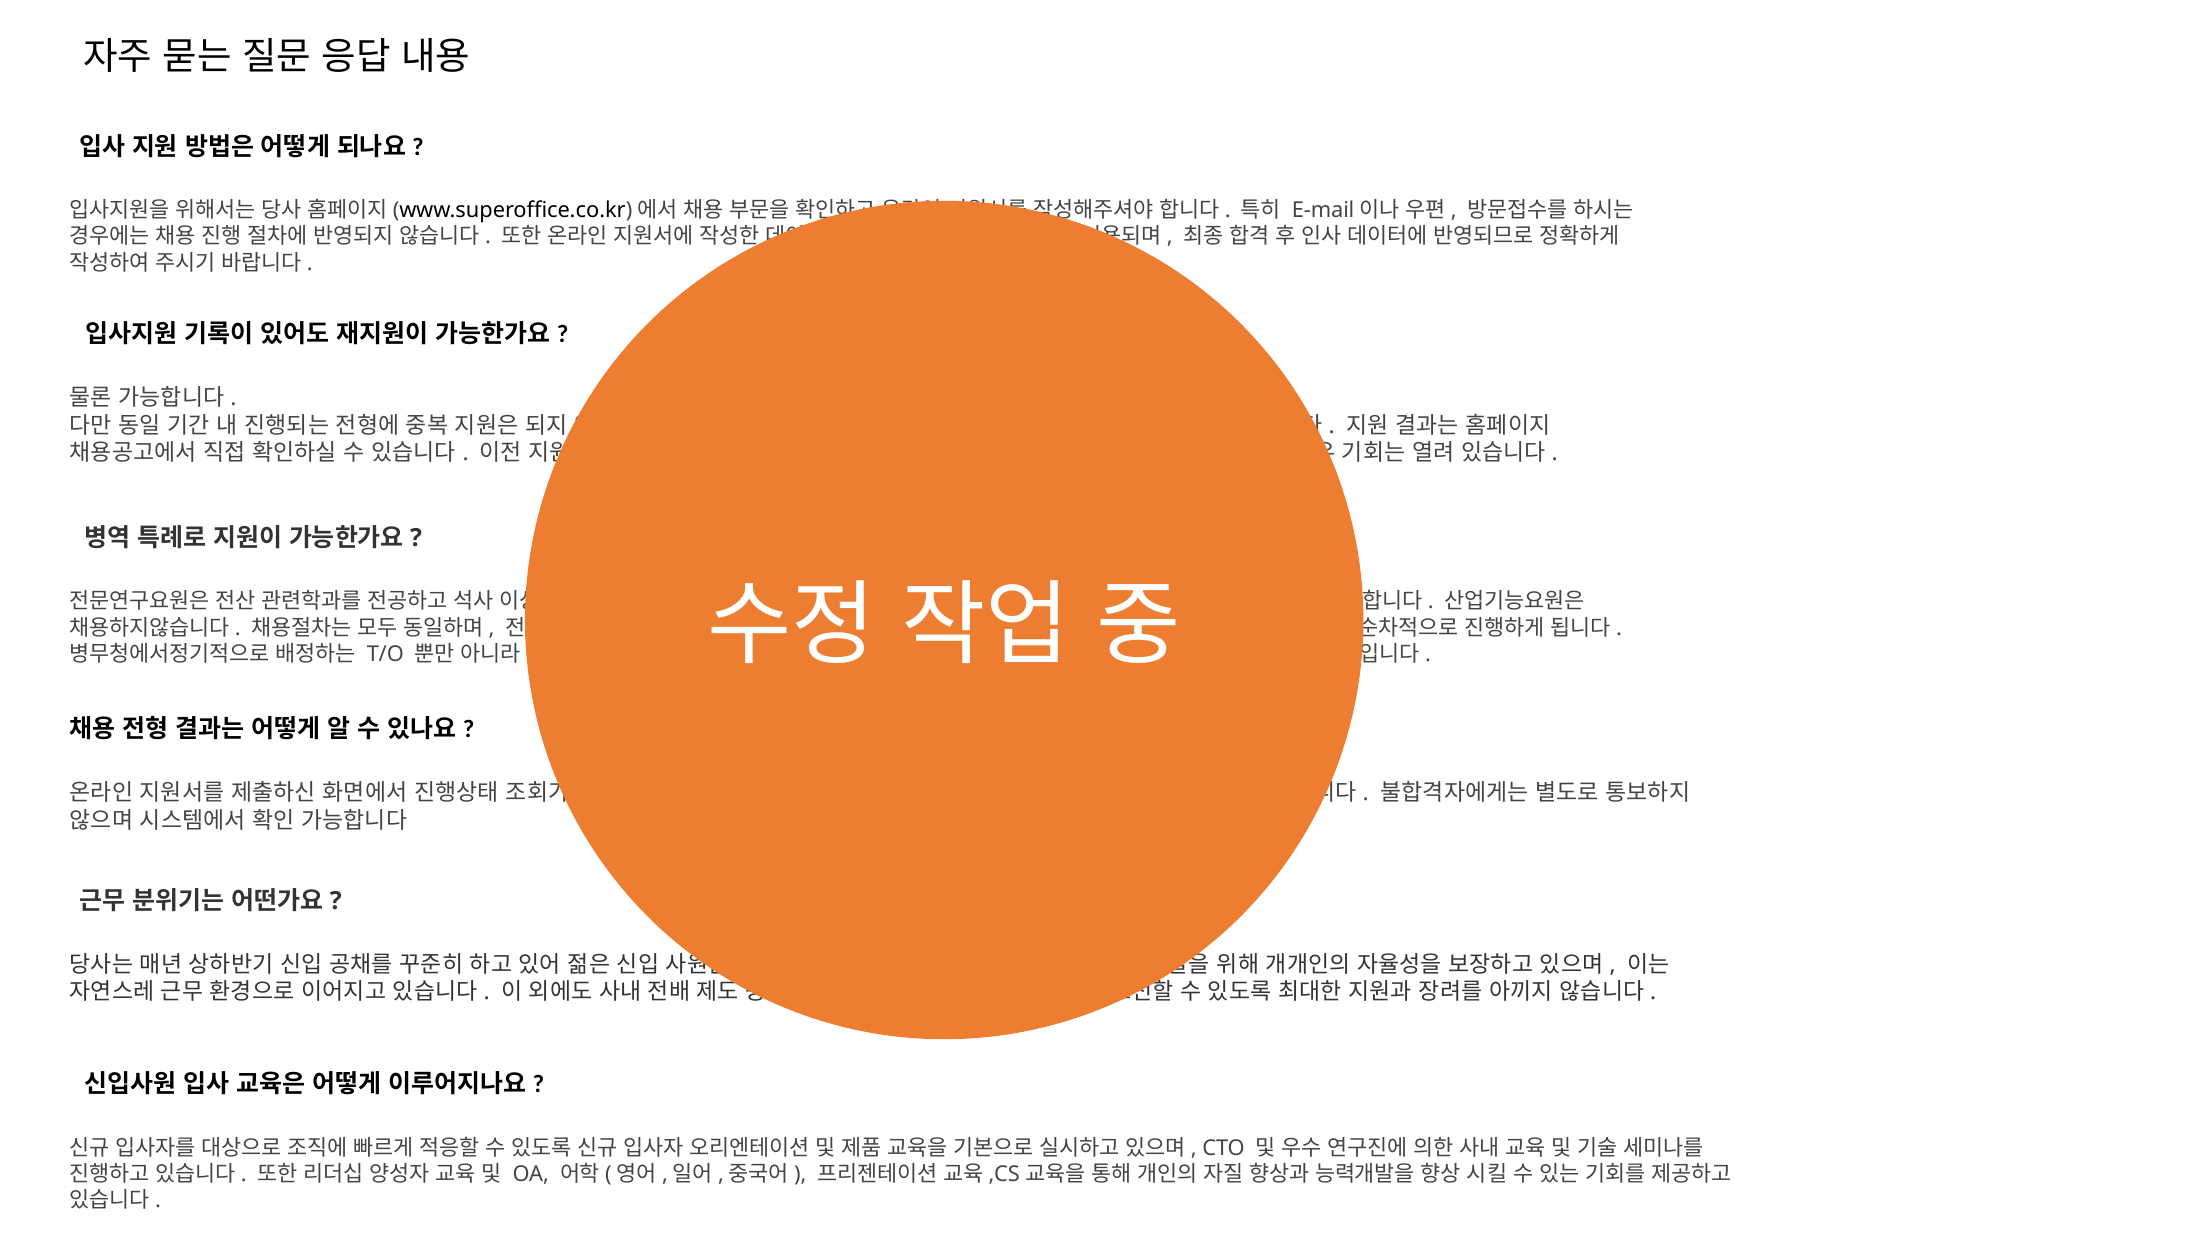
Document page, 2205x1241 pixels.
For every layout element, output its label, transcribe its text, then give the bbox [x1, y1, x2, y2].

text_box 물론 가능합니다. 다만 동일 기간 내 진행되는 전형에 중복 지원은 되지 않으며, 지원하신 부문의 전형이 완료되어야만 다른 부문에 지원이 가능합니다. 지원 결과는 홈페이지 채용공고에서 직접 확인하실 수 있습니다. 이전 지원 시 부족했던 부분을 채울 수 있는 노력을 통해 발전된 모습으로 재지원 했을 경우 기회는 열려 있습니다. [1286, 375, 1694, 473]
text_box 온라인 지원서를 제출하신 화면에서 진행상태 조회가 가능하며 각 전형별 합격자에게는 이메일과 문자메세지로 개별 통보 하고 있습니다. 불합격자에게는 별도로 통보하지 않으며 시스템에서 확인 가능합니다 [1303, 770, 1708, 841]
text_box 자주 묻는 질문 응답 내용 [68, 24, 486, 85]
text_box 수정 작업 중 [523, 199, 1365, 1041]
text_box 채용 전형 결과는 어떻게 알 수 있나요? [54, 705, 544, 751]
text_box 당사는 매년 상하반기 신입 공채를 꾸준히 하고 있어 젊은 신입 사원들의 비율이 높은 회사입니다. 또한 제품 연구개발을 위해 개개인의 자율성을 보장하고 있으며, 이는 자연스레 근무 환경으로 이어지고 있습니다. 이 외에도 사내 전배 제도 등을 통해 본인이 하고 싶은 일에 대해 도전할 수 있도록 최대한 지원과 장려를 아끼지 않습니다. [54, 942, 791, 1012]
text_box 온라인 지원서를 제출하신 화면에서 진행상태 조회가 가능하며 각 전형별 합격자에게는 이메일과 문자메세지로 개별 통보 하고 있습니다. 불합격자에게는 별도로 통보하지 않으며 시스템에서 확인 가능합니다 [54, 770, 586, 841]
text_box 전문연구요원은 전산 관련학과를 전공하고 석사 이상의 학력자만이 지원할 수 있습니다. 단, 공익근무요원 판정을 받은 경우는 학사도 지원 가능합니다. 산업기능요원은 채용하지않습니다. 채용절차는 모두 동일하며, 전문연구요원으로의 편입은 병무청으로부터 할당 받은 T/O가 있을 경우 입사일 등에 의거하여 순차적으로 진행하게 됩니다. 병무청에서정기적으로 배정하는 T/O 뿐만 아니라 연중 추가 T/O 배정 시에도 신청하여 연간 수십여명이 전문연구요원으로 편입되고 있는 상황입니다. [54, 579, 527, 674]
text_box 신입사원 입사 교육은 어떻게 이루어지나요? [69, 1060, 560, 1106]
text_box 신규 입사자를 대상으로 조직에 빠르게 적응할 수 있도록 신규 입사자 오리엔테이션 및 제품 교육을 기본으로 실시하고 있으며, CTO 및 우수 연구진에 의한 사내 교육 및 기술 세미나를 진행하고 있습니다. 또한 리더십 양성자 교육 및 OA, 어학(영어,일어,중국어), 프리젠테이션 교육,CS교육을 통해 개인의 자질 향상과 능력개발을 향상 시킬 수 있는 기회를 제공하고 있습니다. [54, 1125, 1750, 1220]
text_box 근무 분위기는 어떤가요? [64, 876, 357, 922]
text_box 병역 특례로 지원이 가능한가요? [69, 514, 438, 560]
text_box 당사는 매년 상하반기 신입 공채를 꾸준히 하고 있어 젊은 신입 사원들의 비율이 높은 회사입니다. 또한 제품 연구개발을 위해 개개인의 자율성을 보장하고 있으며, 이는 자연스레 근무 환경으로 이어지고 있습니다. 이 외에도 사내 전배 제도 등을 통해 본인이 하고 싶은 일에 대해 도전할 수 있도록 최대한 지원과 장려를 아끼지 않습니다. [1098, 942, 1727, 1012]
text_box 물론 가능합니다. 다만 동일 기간 내 진행되는 전형에 중복 지원은 되지 않으며, 지원하신 부문의 전형이 완료되어야만 다른 부문에 지원이 가능합니다. 지원 결과는 홈페이지 채용공고에서 직접 확인하실 수 있습니다. 이전 지원 시 부족했던 부분을 채울 수 있는 노력을 통해 발전된 모습으로 재지원 했을 경우 기회는 열려 있습니다. [54, 375, 602, 473]
text_box 입사지원을 위해서는 당사 홈페이지(www.superoffice.co.kr)에서 채용 부문을 확인하고 온라인 지원서를 작성해주셔야 합니다. 특히 E-mail이나 우편, 방문접수를 하시는 경우에는 채용 진행 절차에 반영되지 않습니다. 또한 온라인 지원서에 작성한 데이터는 추후 면접 및 합격 통보에 이용되며, 최종 합격 후 인사 데이터에 반영되므로 정확하게 작성하여 주시기 바랍니다. [54, 188, 1694, 282]
text_box 입사 지원 방법은 어떻게 되나요? [64, 123, 439, 168]
text_box 입사지원 기록이 있어도 재지원이 가능한가요? [71, 310, 584, 355]
text_box 전문연구요원은 전산 관련학과를 전공하고 석사 이상의 학력자만이 지원할 수 있습니다. 단, 공익근무요원 판정을 받은 경우는 학사도 지원 가능합니다. 산업기능요원은 채용하지않습니다. 채용절차는 모두 동일하며, 전문연구요원으로의 편입은 병무청으로부터 할당 받은 T/O가 있을 경우 입사일 등에 의거하여 순차적으로 진행하게 됩니다. 병무청에서정기적으로 배정하는 T/O 뿐만 아니라 연중 추가 T/O 배정 시에도 신청하여 연간 수십여명이 전문연구요원으로 편입되고 있는 상황입니다. [1361, 579, 1727, 674]
